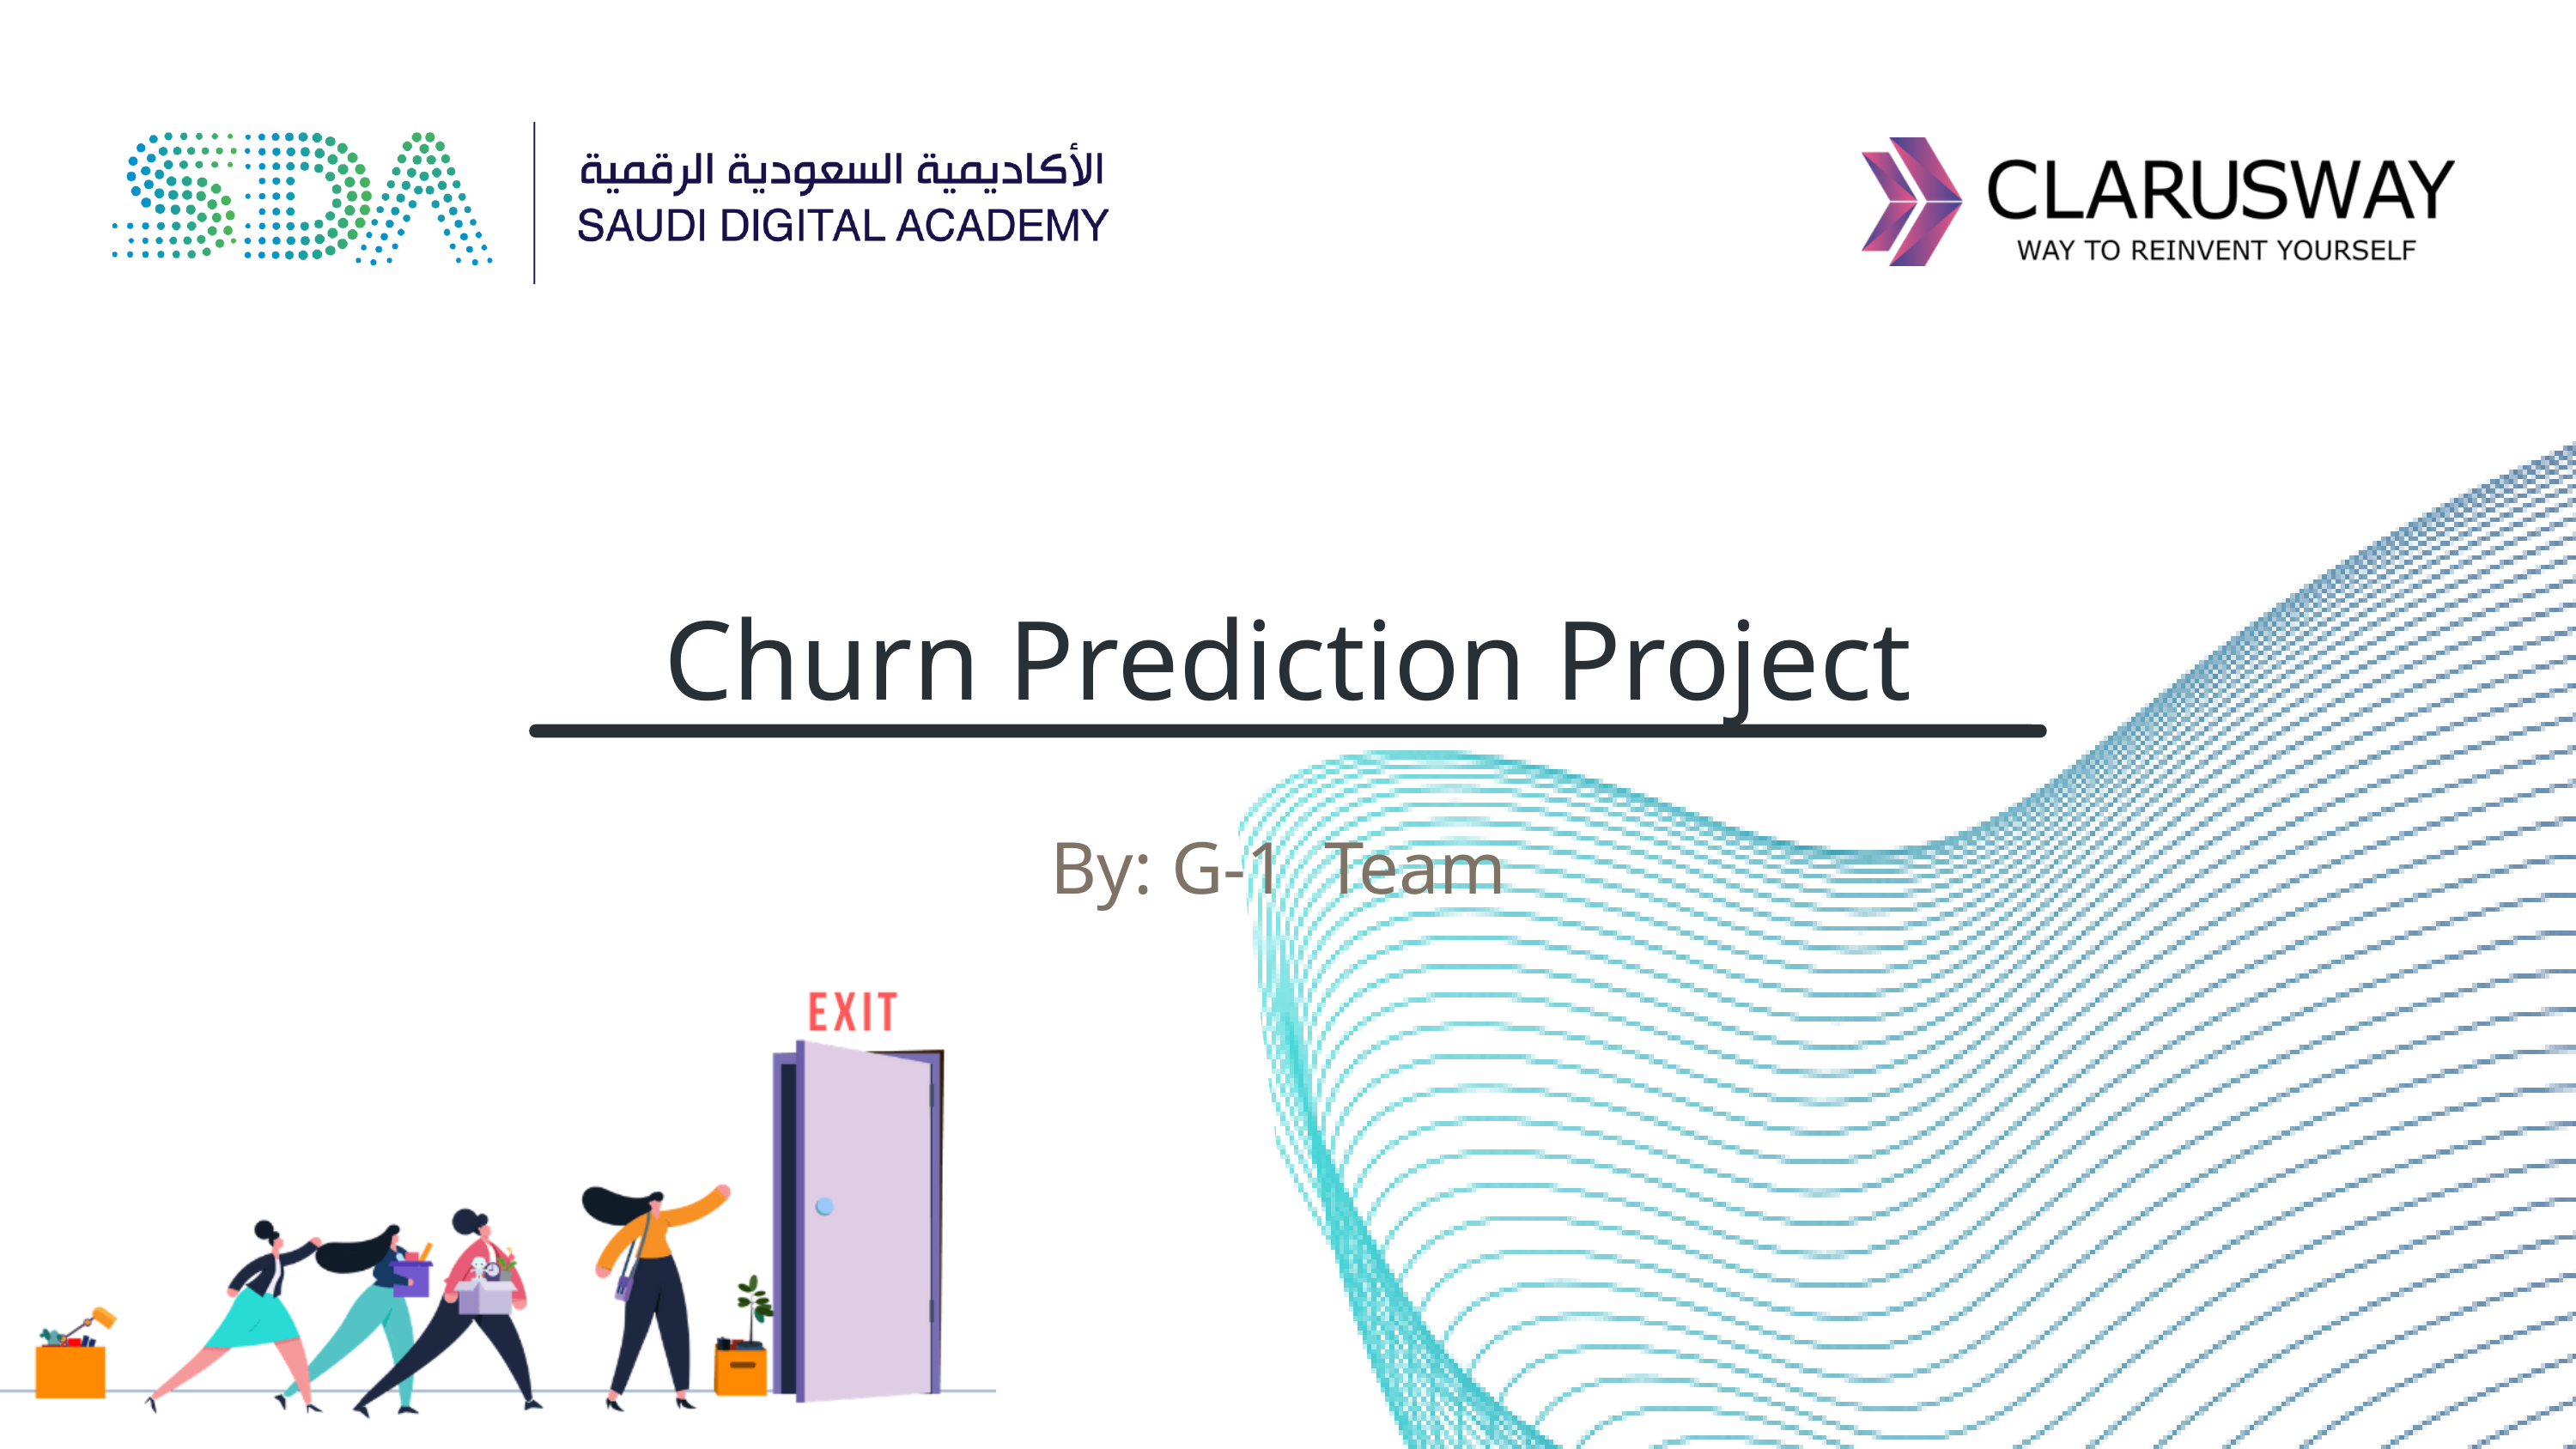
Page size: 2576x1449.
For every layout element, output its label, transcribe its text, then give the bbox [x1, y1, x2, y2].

text_box [1862, 137, 2456, 266]
text_box Churn Prediction Project [191, 556, 2385, 723]
text_box By: G-1 Team [996, 822, 1580, 909]
text_box [0, 900, 997, 1449]
text_box [112, 122, 1109, 284]
text_box [1224, 420, 2576, 1449]
